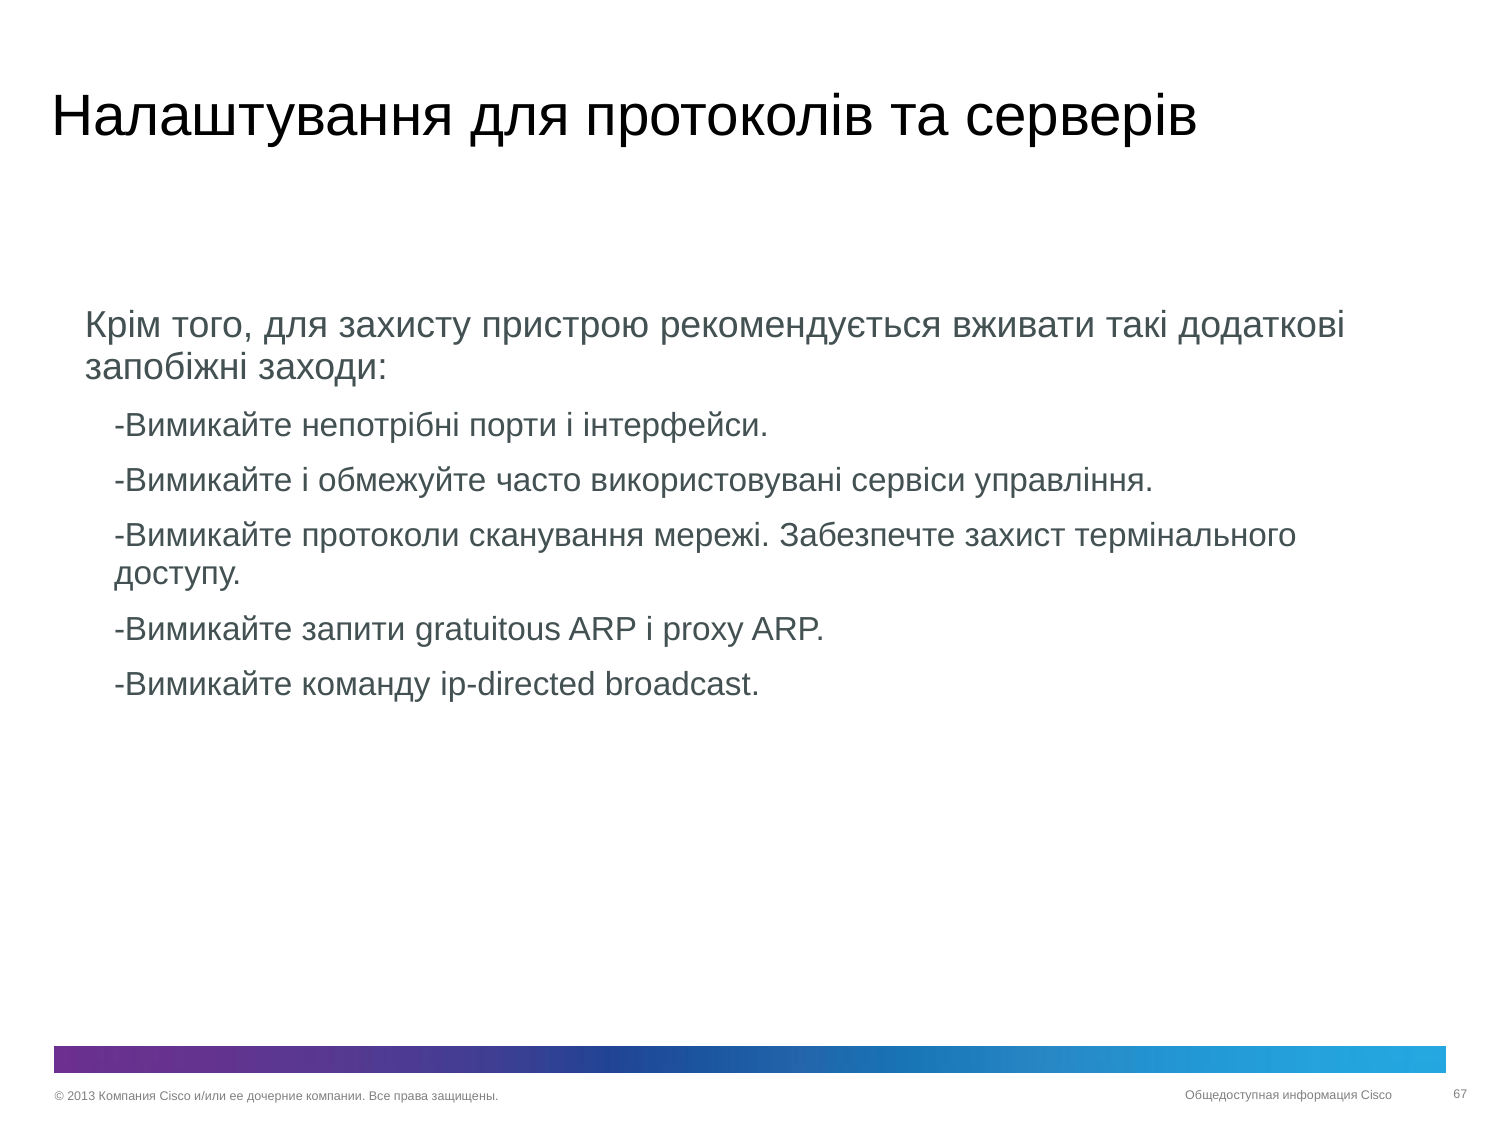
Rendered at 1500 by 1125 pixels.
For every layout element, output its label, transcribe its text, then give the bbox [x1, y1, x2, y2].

title Налаштування для протоколів та серверів [37, 17, 1489, 155]
list Крім того, для захисту пристрою рекомендується вживати такі додаткові запобіжні заходи: -Вимикайте непотрібні порти і інтерфейси. -Вимикайте і обмежуйте часто використовувані сервіси управління. -Вимикайте протоколи сканування мережі. Забезпечте захист термінального доступу. -Вимикайте запити gratuitous ARP і proxy ARP. -Вимикайте команду ip-directed broadcast. [69, 220, 1399, 882]
picture [54, 1046, 1446, 1073]
